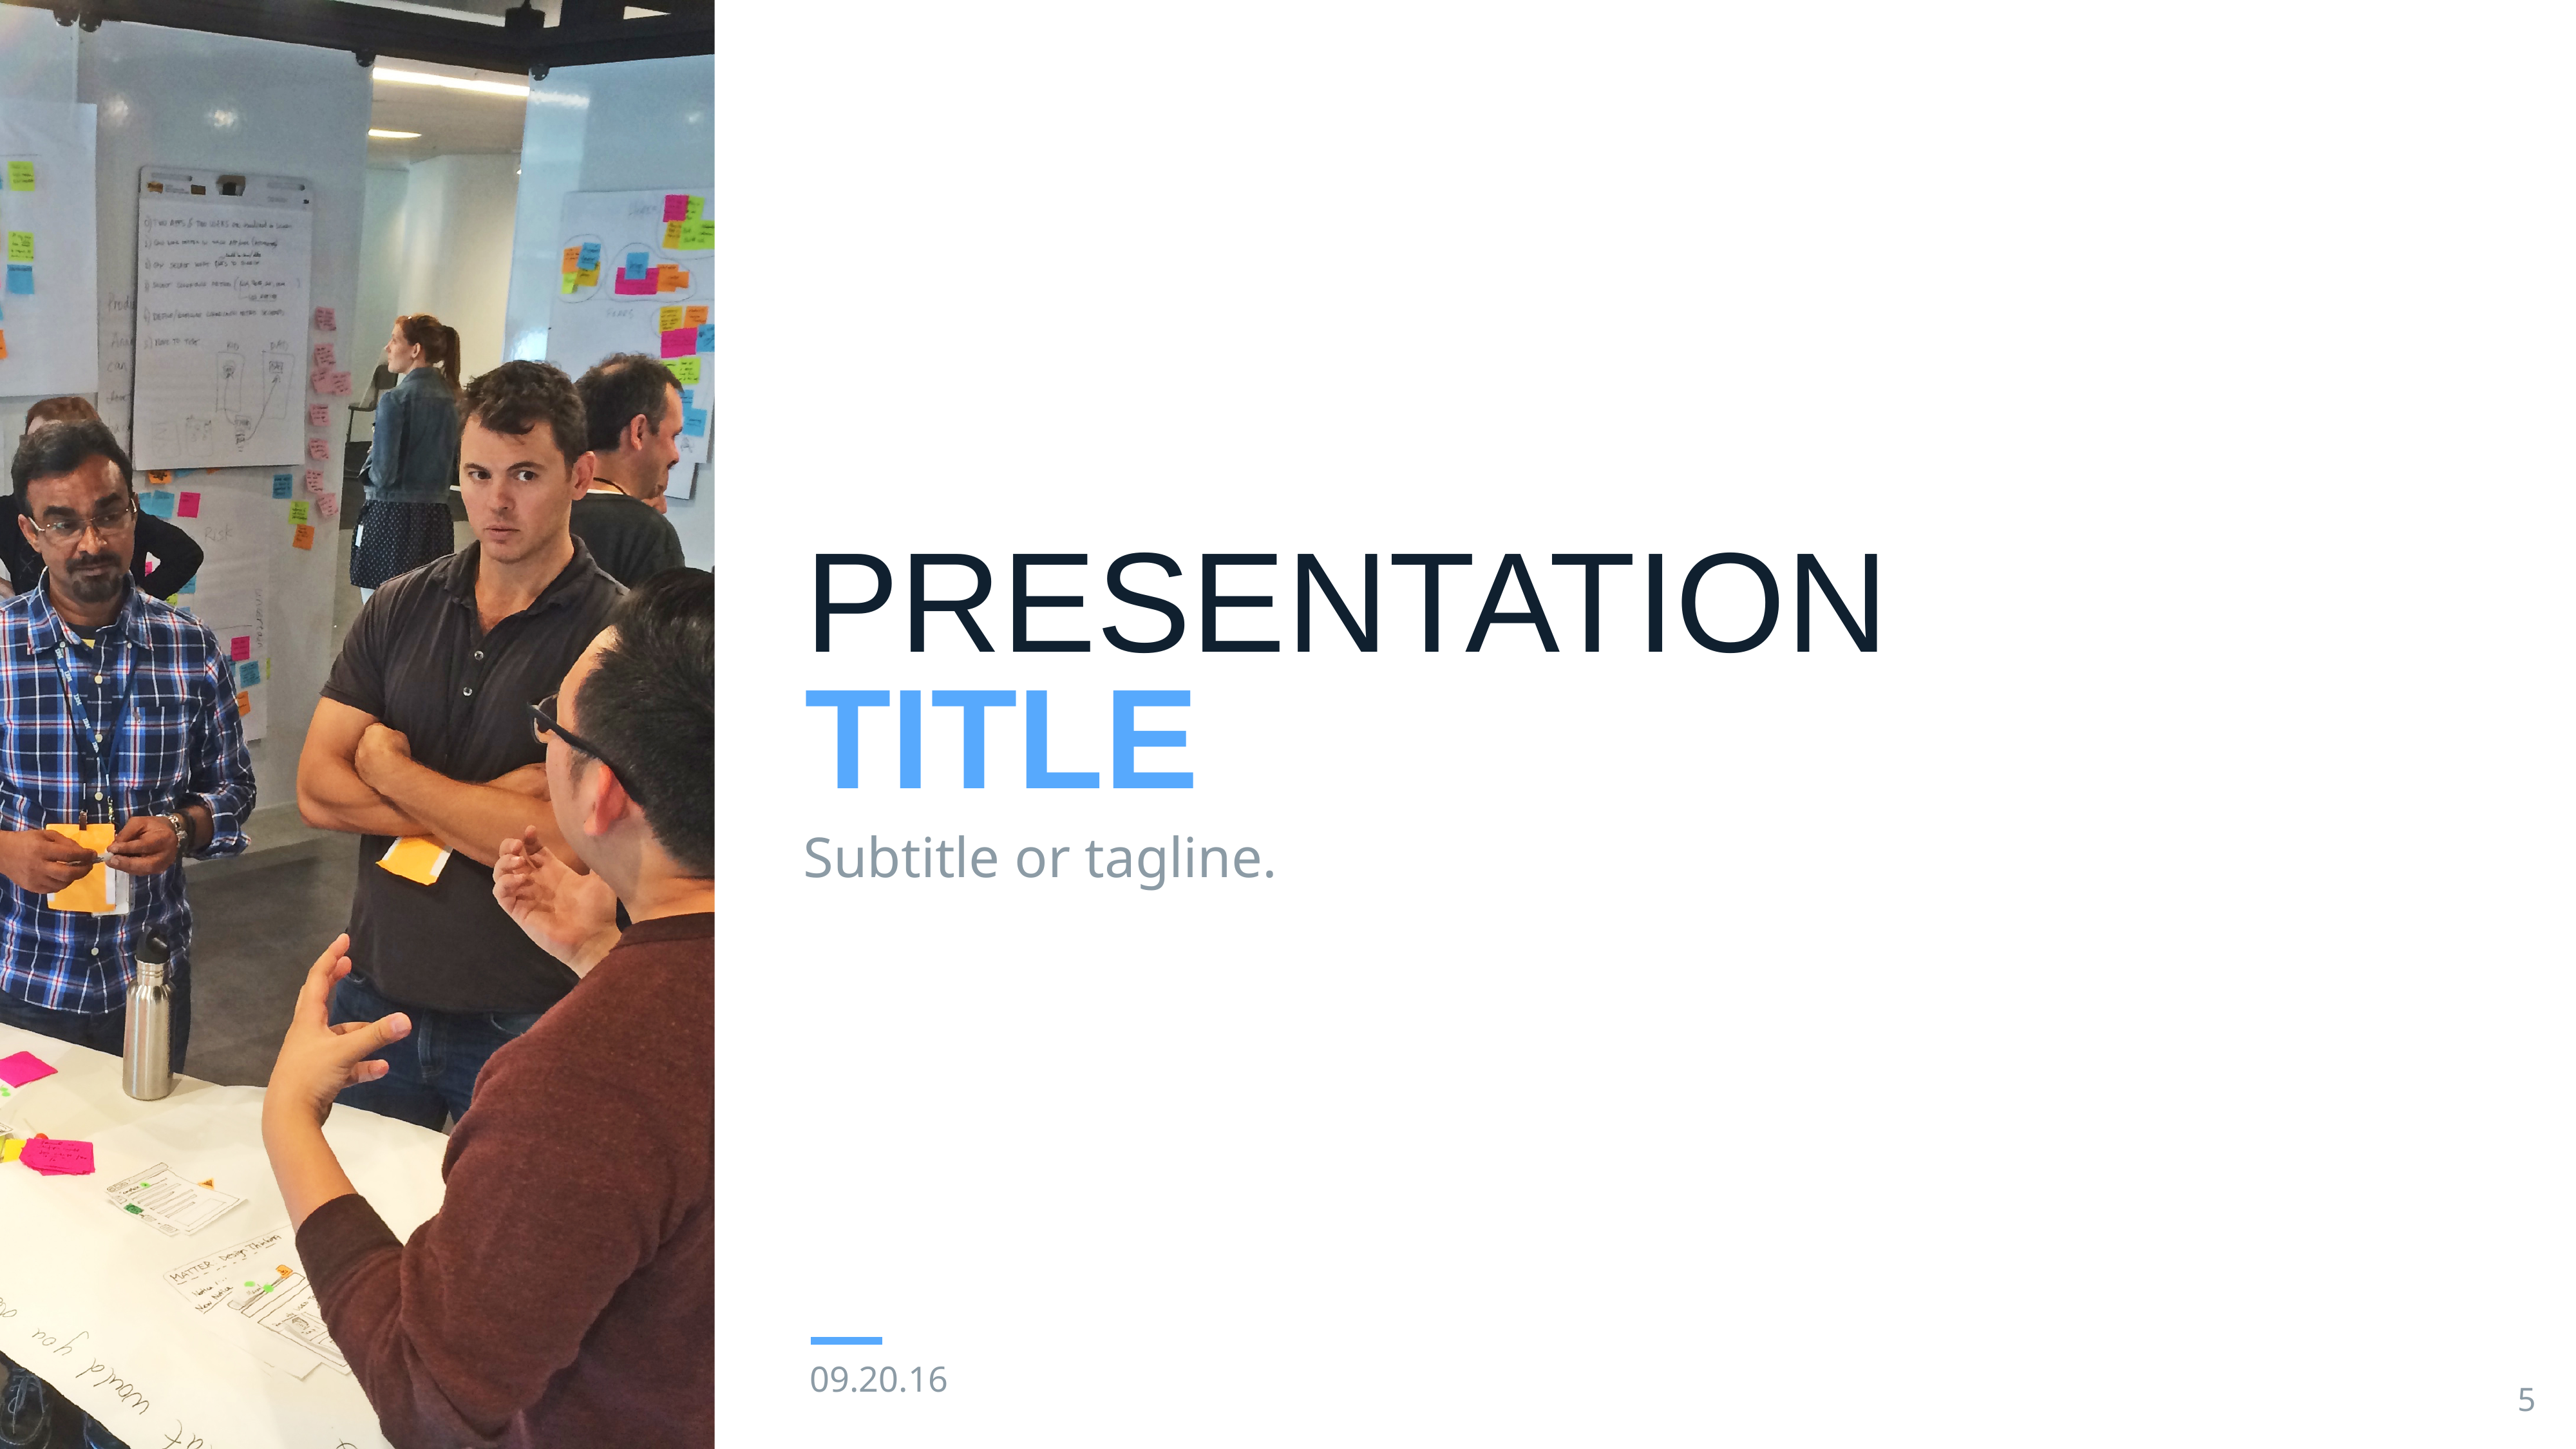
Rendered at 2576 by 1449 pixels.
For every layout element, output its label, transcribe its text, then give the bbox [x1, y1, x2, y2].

list Subtitle or tagline. [797, 817, 1793, 895]
slide_number 5 [2512, 1373, 2543, 1424]
picture [0, 0, 715, 1449]
list 09.20.16 [804, 1351, 966, 1405]
list PRESENTATION TITLE [799, 520, 1937, 838]
